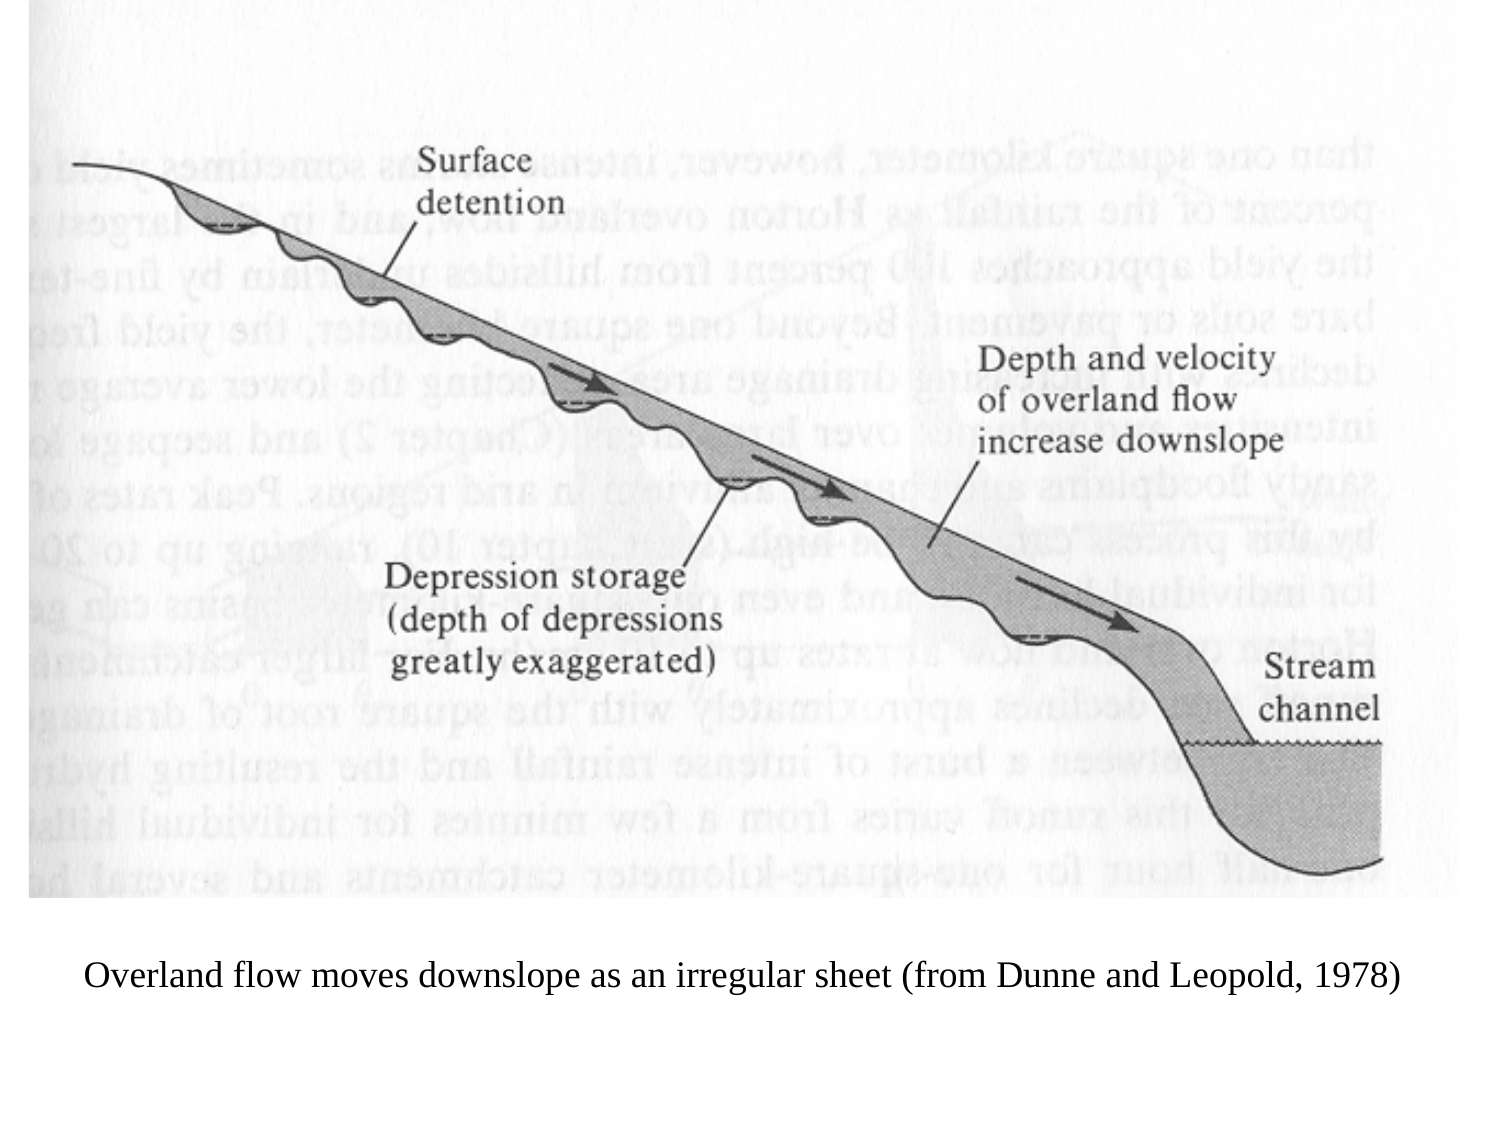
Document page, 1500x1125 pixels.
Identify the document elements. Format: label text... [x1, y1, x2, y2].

text_box Overland flow moves downslope as an irregular sheet (from Dunne and Leopold, 1978) [68, 942, 1417, 1003]
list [28, 0, 1459, 898]
